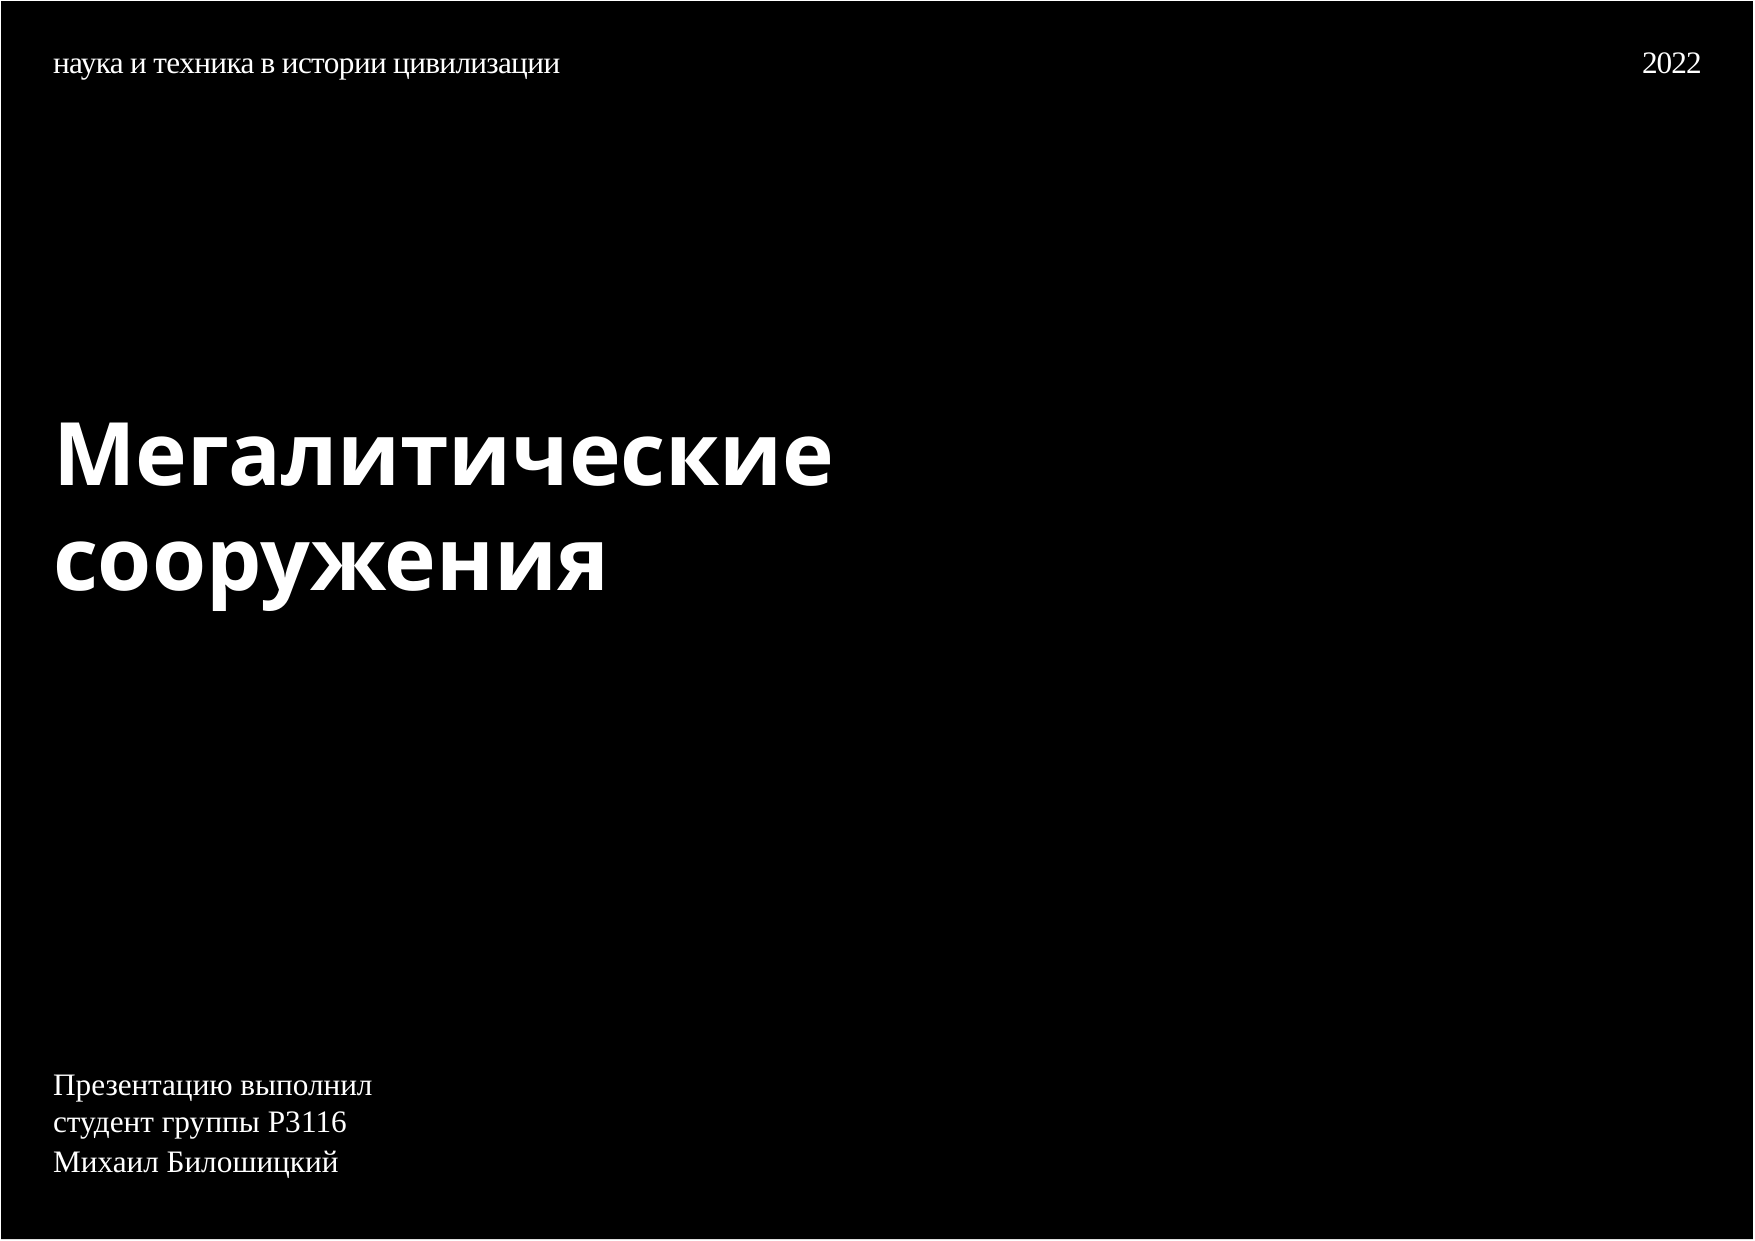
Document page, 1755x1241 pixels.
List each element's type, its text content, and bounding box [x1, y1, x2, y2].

title наука и техника в истории цивилизации [51, 40, 653, 250]
text_box 2022 [1640, 40, 1703, 80]
text_box Мегалитические сооружения [51, 395, 965, 608]
text_box Презентацию выполнил студент группы P3116 Михаил Билошицкий [51, 1061, 590, 1179]
